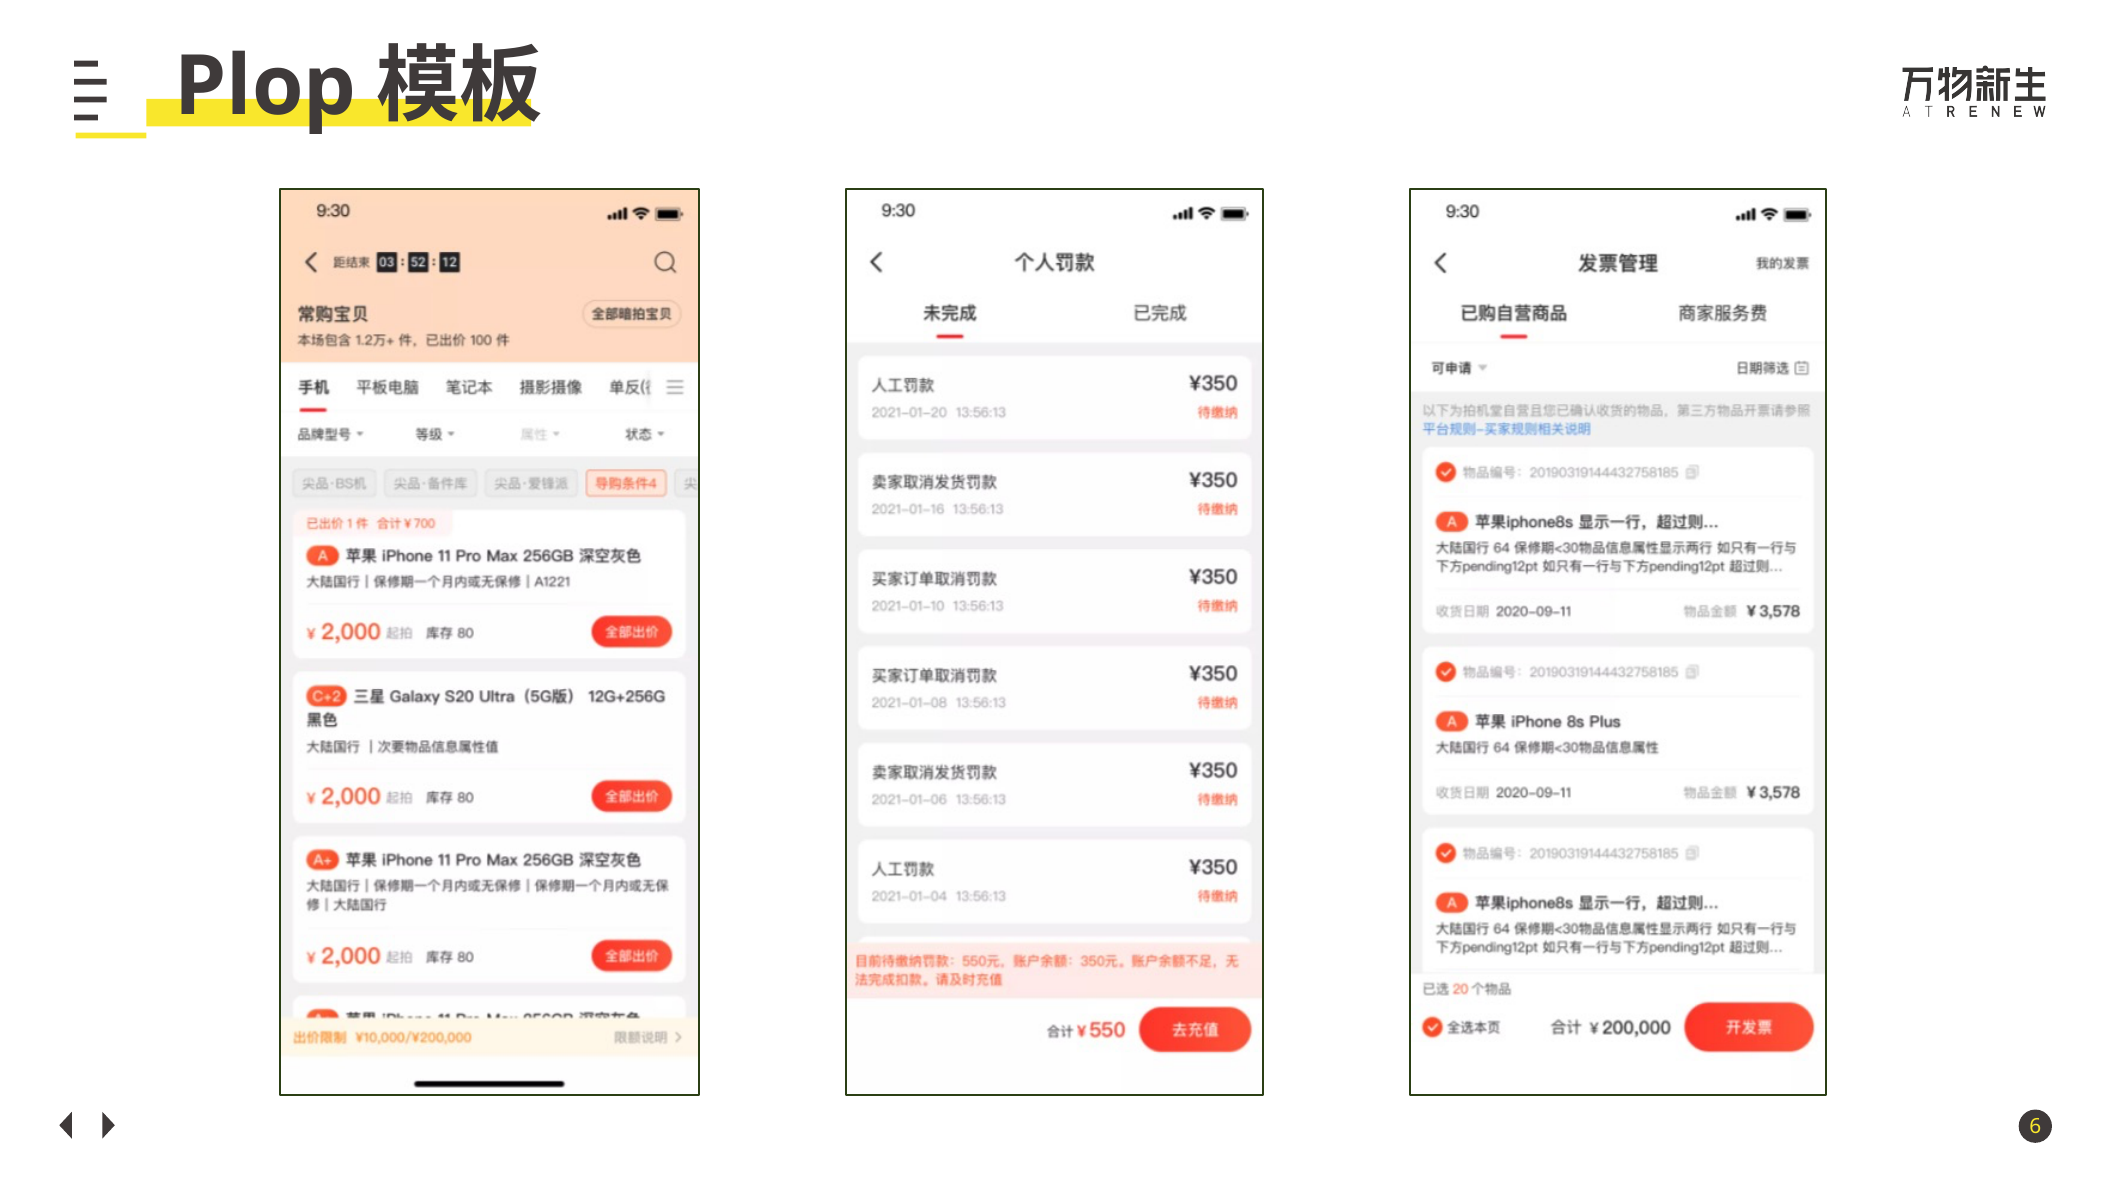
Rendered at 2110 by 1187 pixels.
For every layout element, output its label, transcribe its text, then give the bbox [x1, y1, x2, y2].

picture [846, 190, 1263, 1094]
text_box Plop模板 [160, 23, 698, 60]
picture [1891, 54, 2057, 127]
picture [1411, 190, 1826, 1094]
picture [280, 190, 699, 1094]
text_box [59, 60, 2057, 1146]
